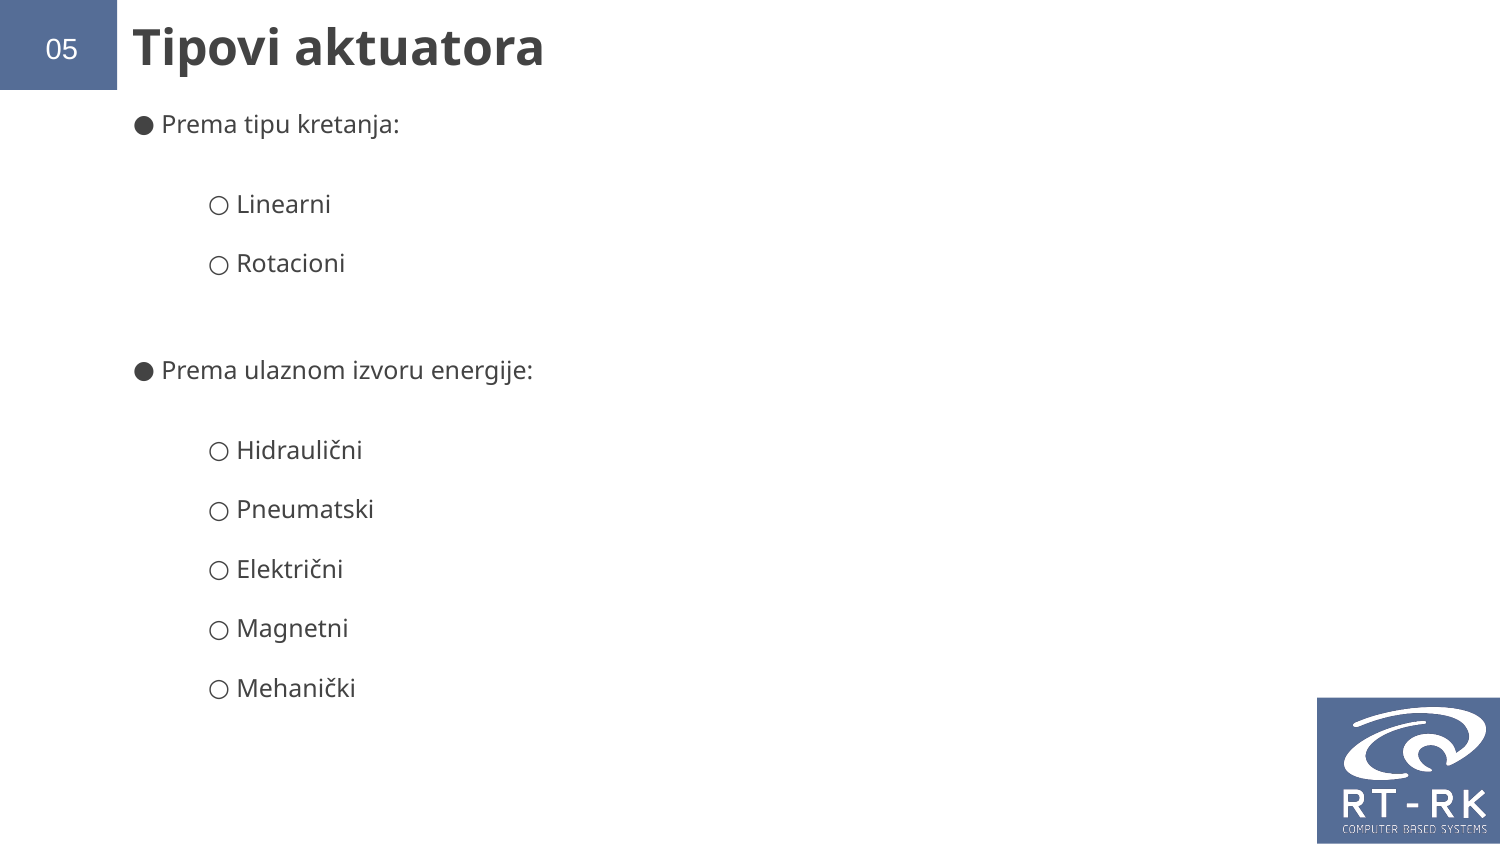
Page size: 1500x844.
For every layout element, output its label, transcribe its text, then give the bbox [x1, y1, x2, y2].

title Tipovi aktuatora [118, 0, 1453, 80]
text_box [94, 0, 118, 90]
text_box 05 [0, 0, 94, 95]
subtitle Prema tipu kretanja: Linearni Rotacioni Prema ulaznom izvoru energije: Hidraulični Pneumatski Električni Magnetni Mehanički [118, 88, 1365, 698]
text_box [1316, 697, 1500, 844]
